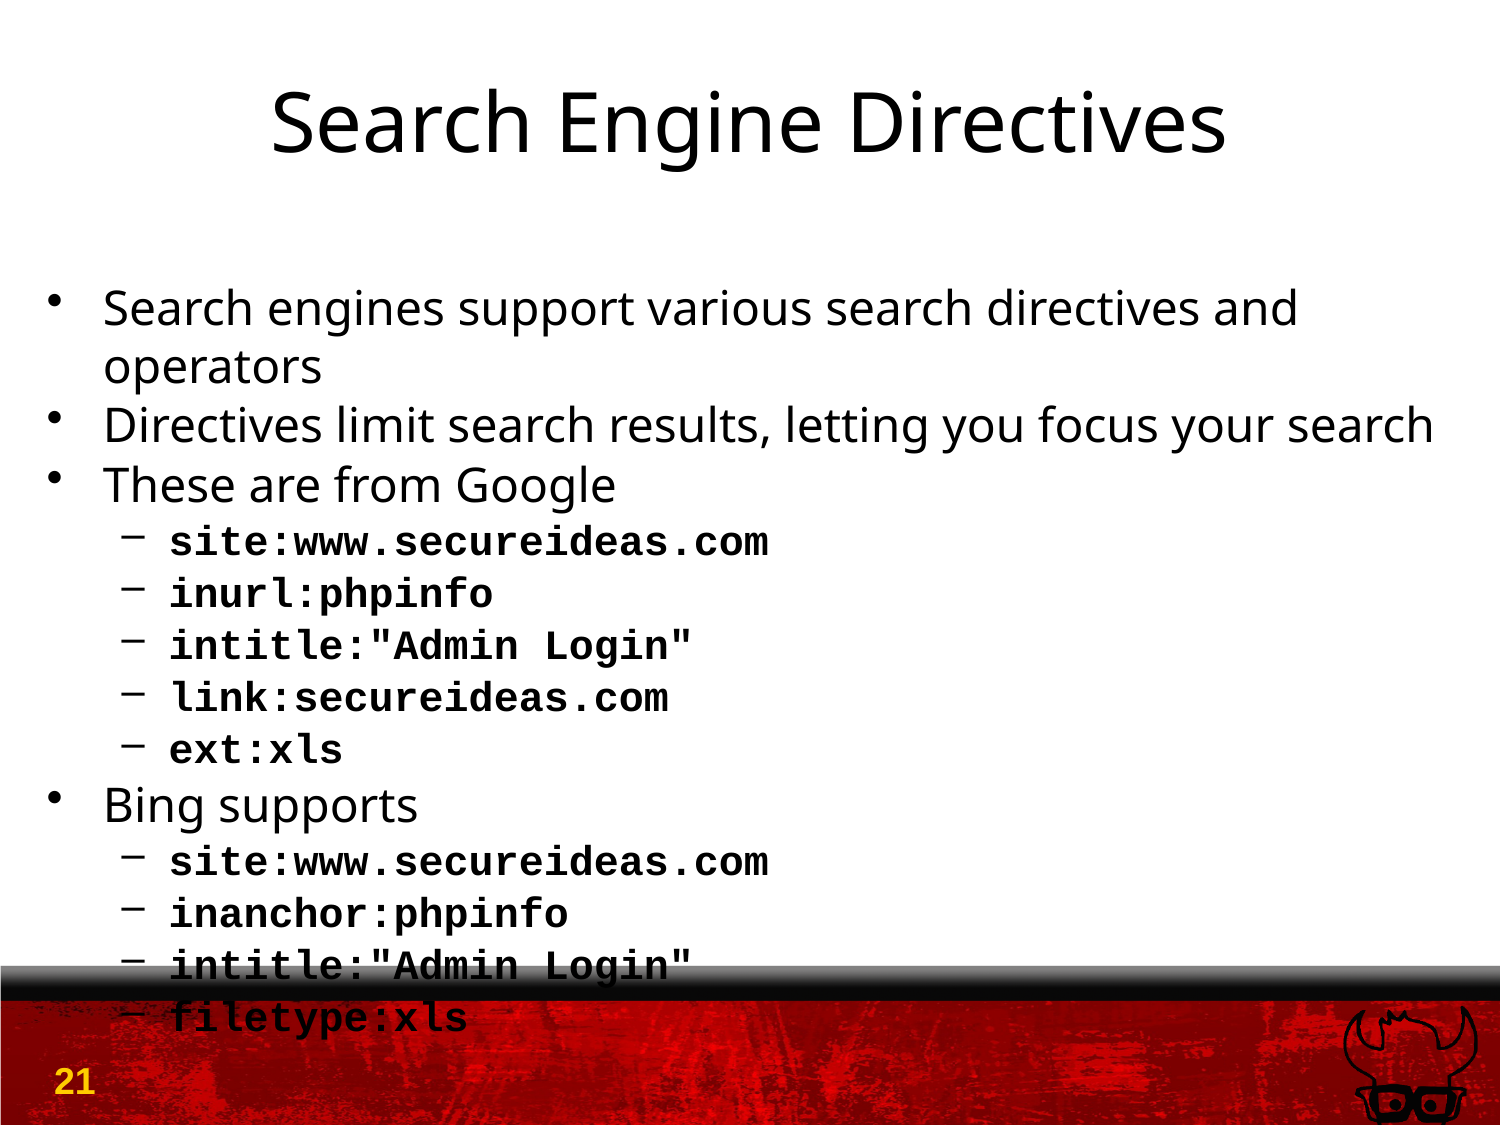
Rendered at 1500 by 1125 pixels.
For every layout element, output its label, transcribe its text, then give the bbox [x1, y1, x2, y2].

title Search Engine Directives [112, 24, 1388, 213]
picture [0, 282, 1500, 1125]
list Search engines support various search directives and operators Directives limit search results, letting you focus your search These are from Google site:www.secureideas.com inurl:phpinfo intitle:"Admin Login" link:secureideas.com ext:xls Bing supports site:www.secureideas.com inanchor:phpinfo intitle:"Admin Login" filetype:xls [31, 269, 1470, 1008]
